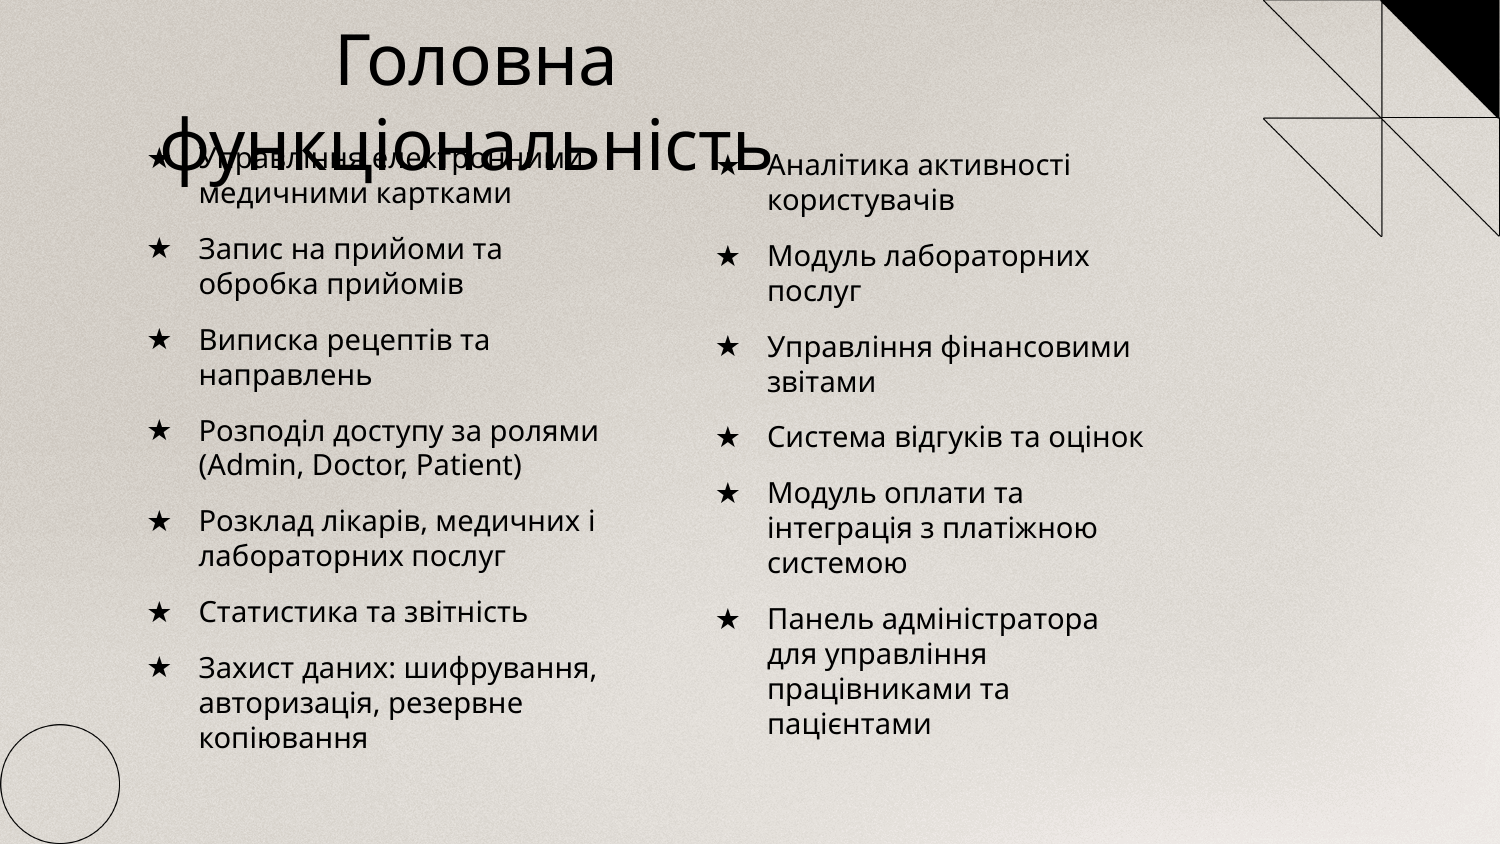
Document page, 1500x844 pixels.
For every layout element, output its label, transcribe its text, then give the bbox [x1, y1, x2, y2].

text_box Управління електронними медичними картками Запис на прийоми та обробка прийомів Виписка рецептів та направлень Розподіл доступу за ролями (Admin, Doctor, Patient) Розклад лікарів, медичних і лабораторних послуг Статистика та звітність Захист даних: шифрування, авторизація, резервне копіювання [108, 124, 625, 769]
picture [0, 0, 1500, 844]
text_box Головна функціональність [0, 0, 934, 200]
text_box Аналітика активності користувачів Модуль лабораторних послуг Управління фінансовими звітами Система відгуків та оцінок Модуль оплати та інтеграція з платіжною системою Панель адміністратора для управління працівниками та пацієнтами [677, 131, 1170, 756]
